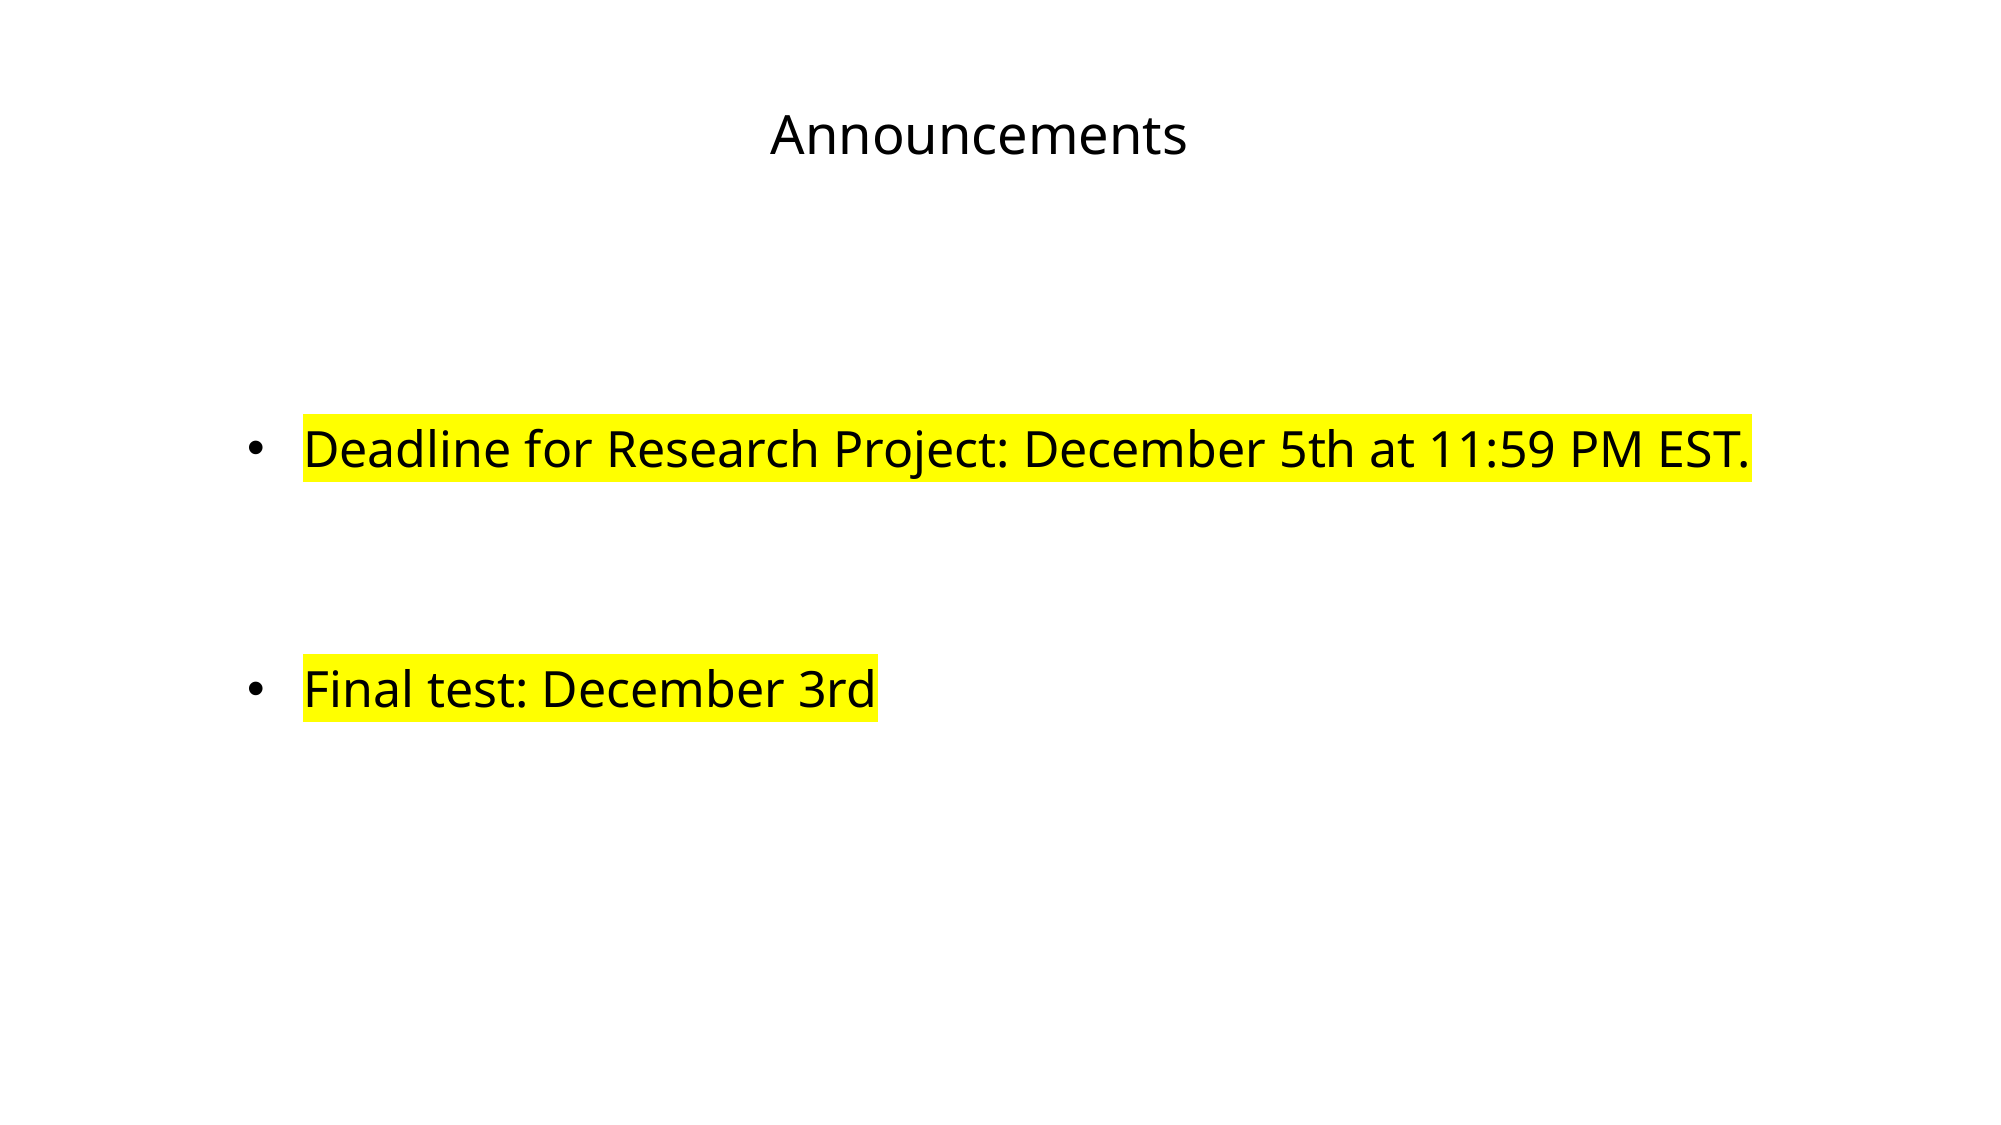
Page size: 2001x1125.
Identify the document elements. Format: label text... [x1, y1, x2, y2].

text_box Deadline for Research Project: December 5th at 11:59 PM EST. Final test: December 3rd [232, 410, 1767, 726]
text_box Announcements [755, 93, 1236, 173]
